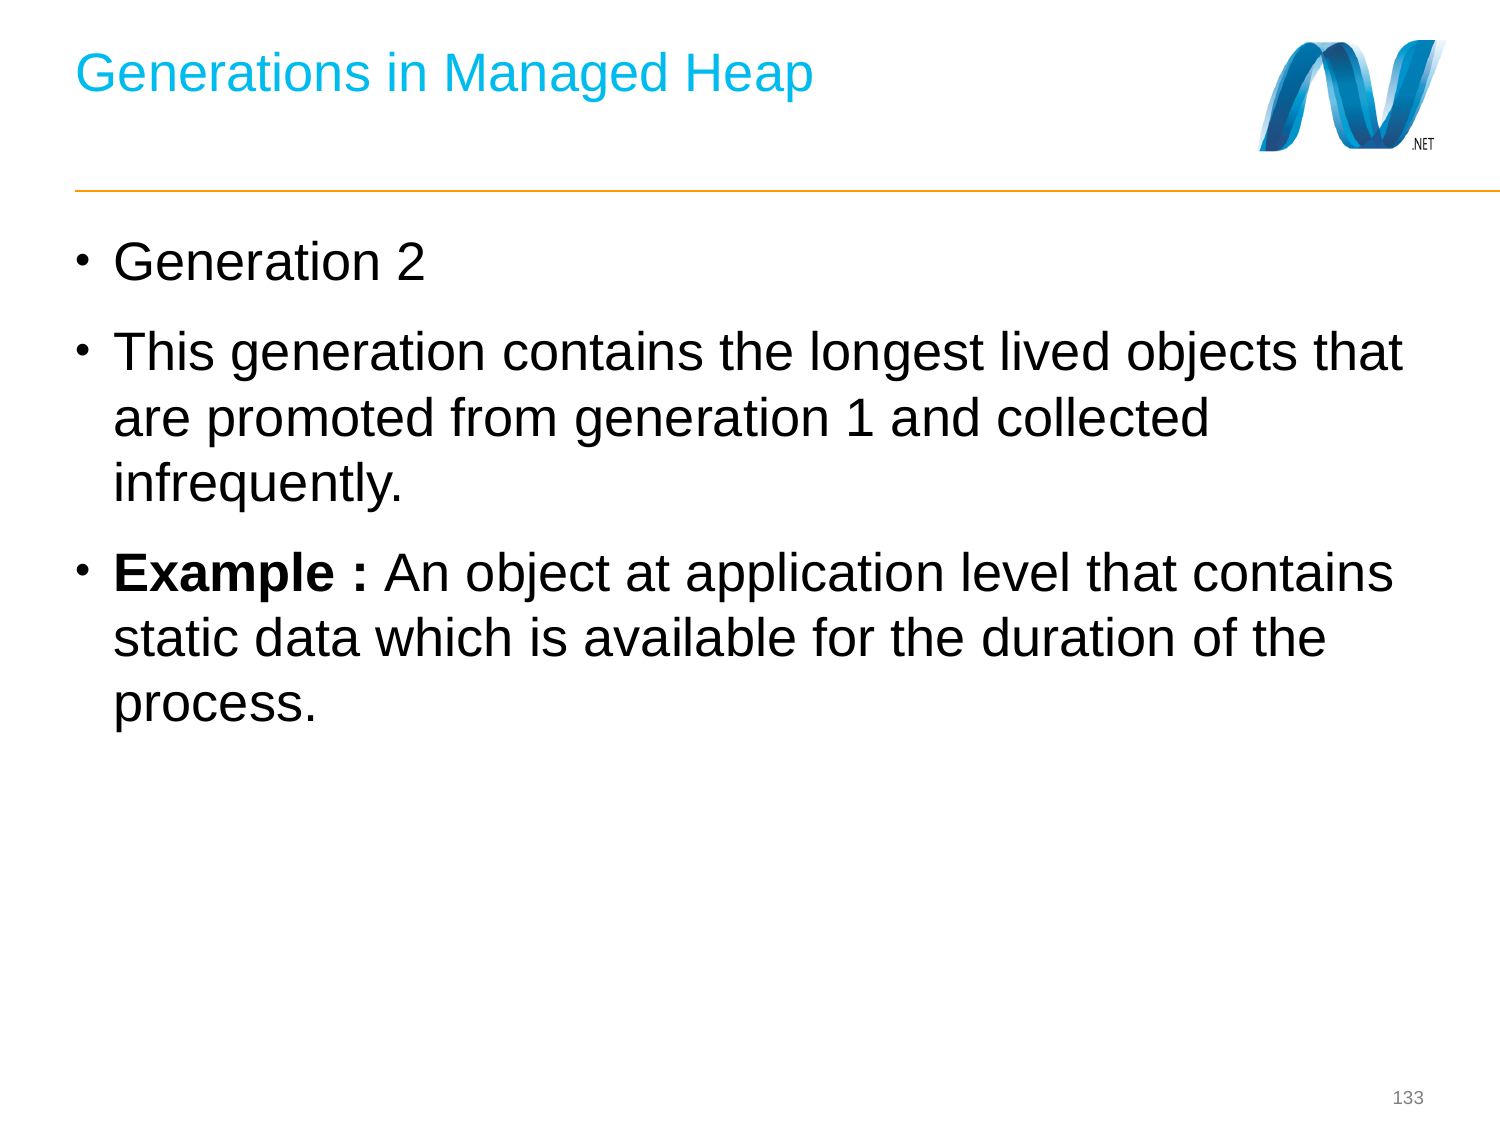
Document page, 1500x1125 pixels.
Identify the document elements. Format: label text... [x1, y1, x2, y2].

picture [1253, 26, 1450, 177]
title Generations in Managed Heap [75, 27, 1422, 157]
list Generation 2 This generation contains the longest lived objects that are promoted from generation 1 and collected infrequently. Example : An object at application level that contains static data which is available for the duration of the process. [75, 226, 1425, 1000]
